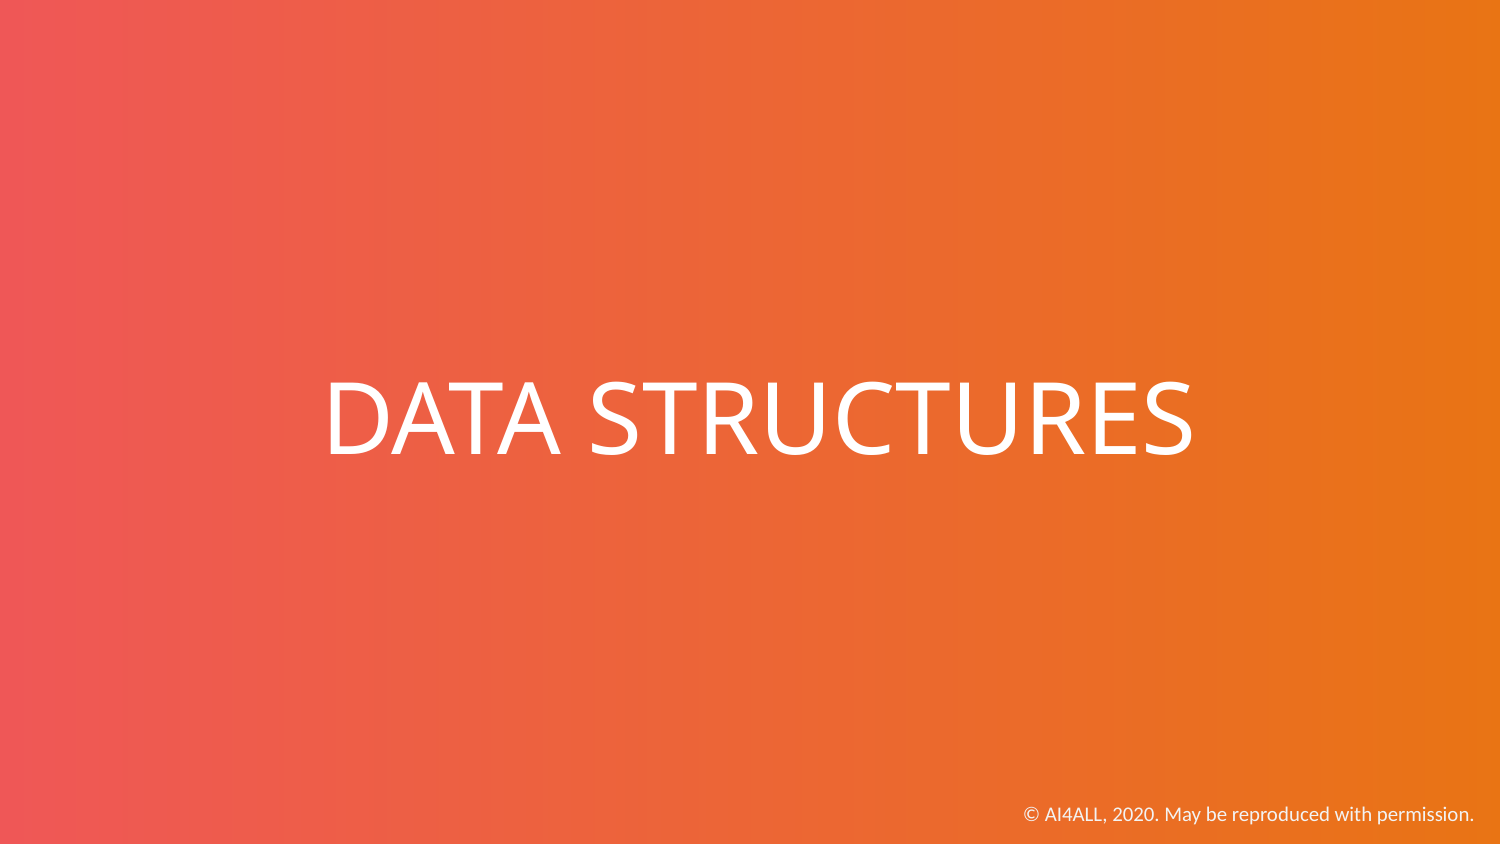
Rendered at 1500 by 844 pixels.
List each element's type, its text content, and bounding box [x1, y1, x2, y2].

title DATA STRUCTURES [321, 354, 1222, 490]
